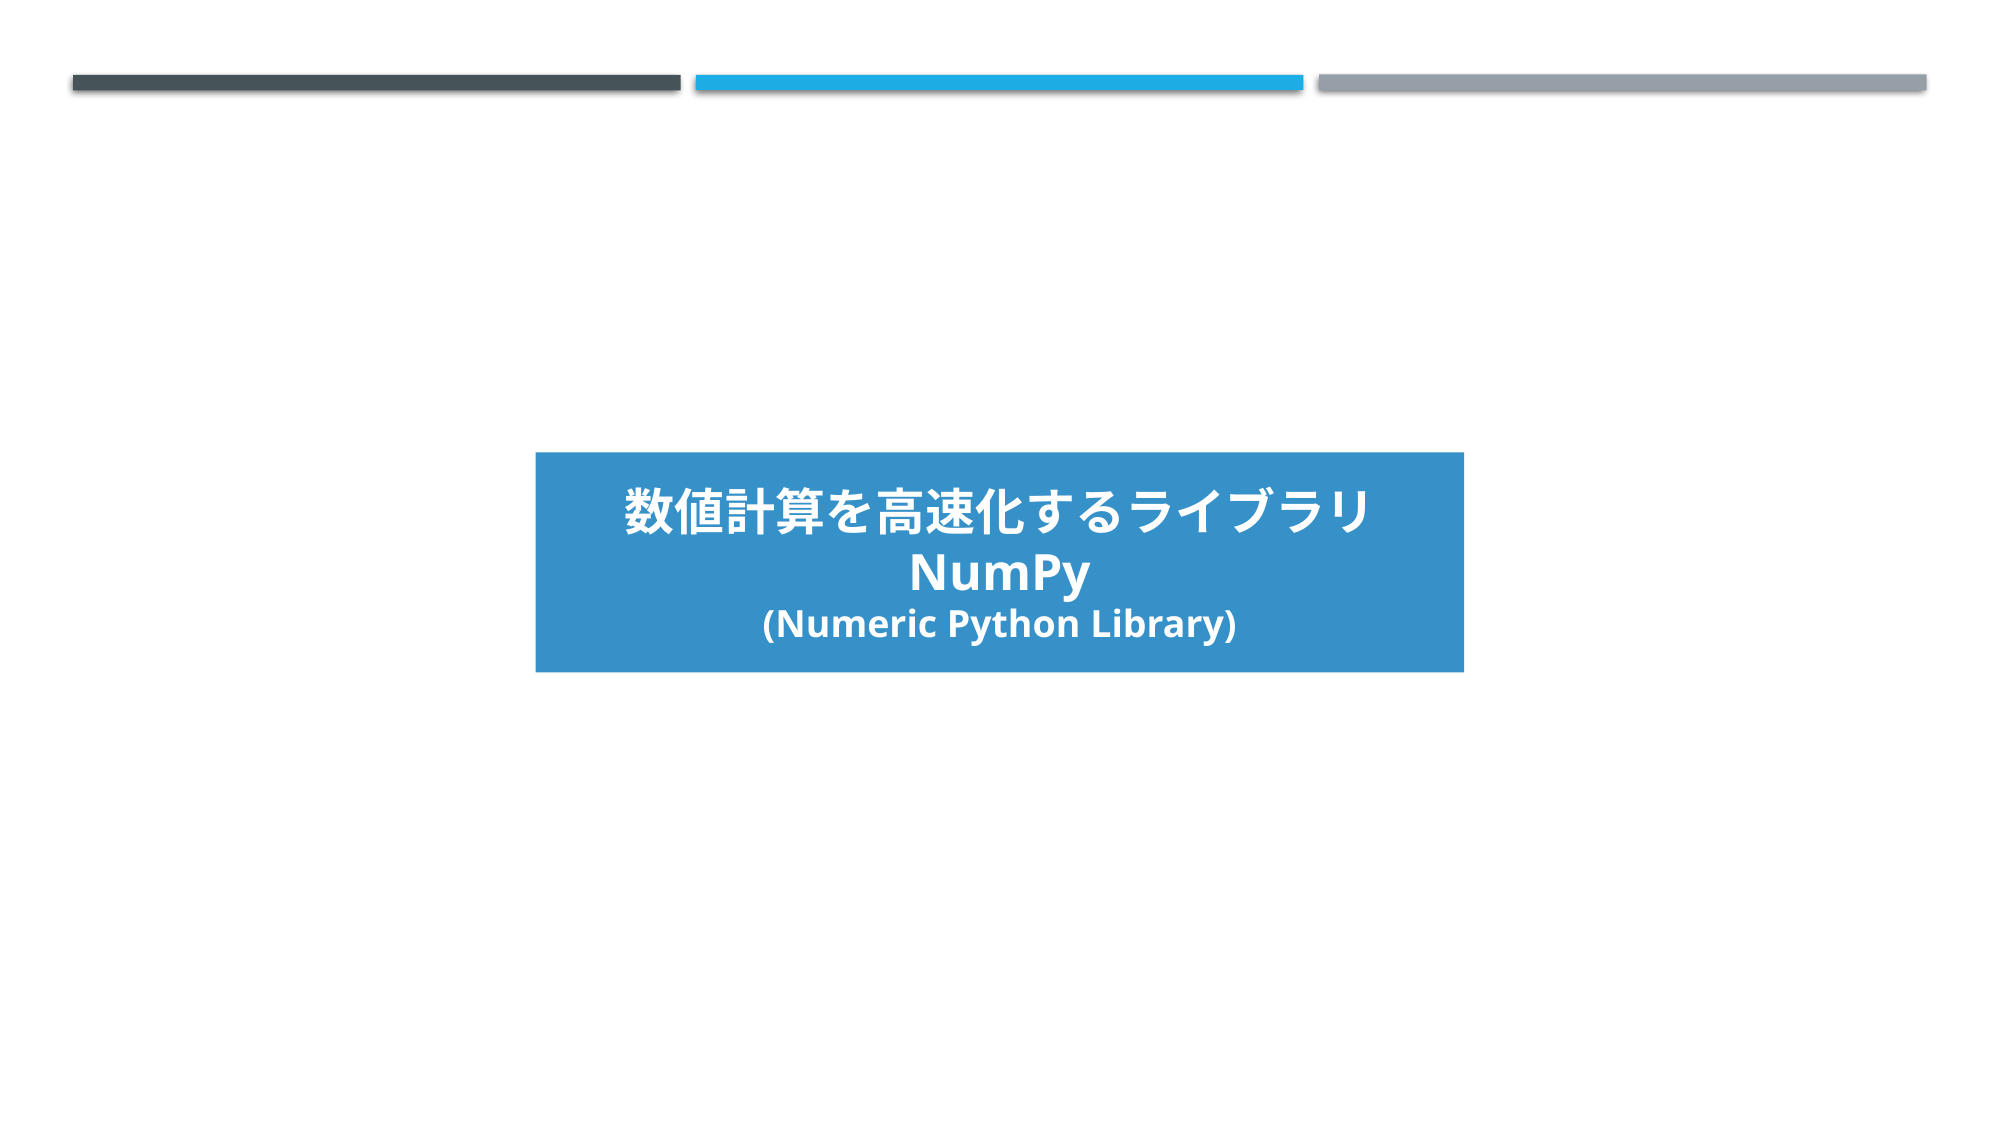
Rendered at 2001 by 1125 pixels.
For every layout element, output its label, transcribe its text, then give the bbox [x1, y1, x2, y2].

text_box 数値計算を高速化するライブラリ NumPy (Numeric Python Library) [534, 451, 1466, 674]
